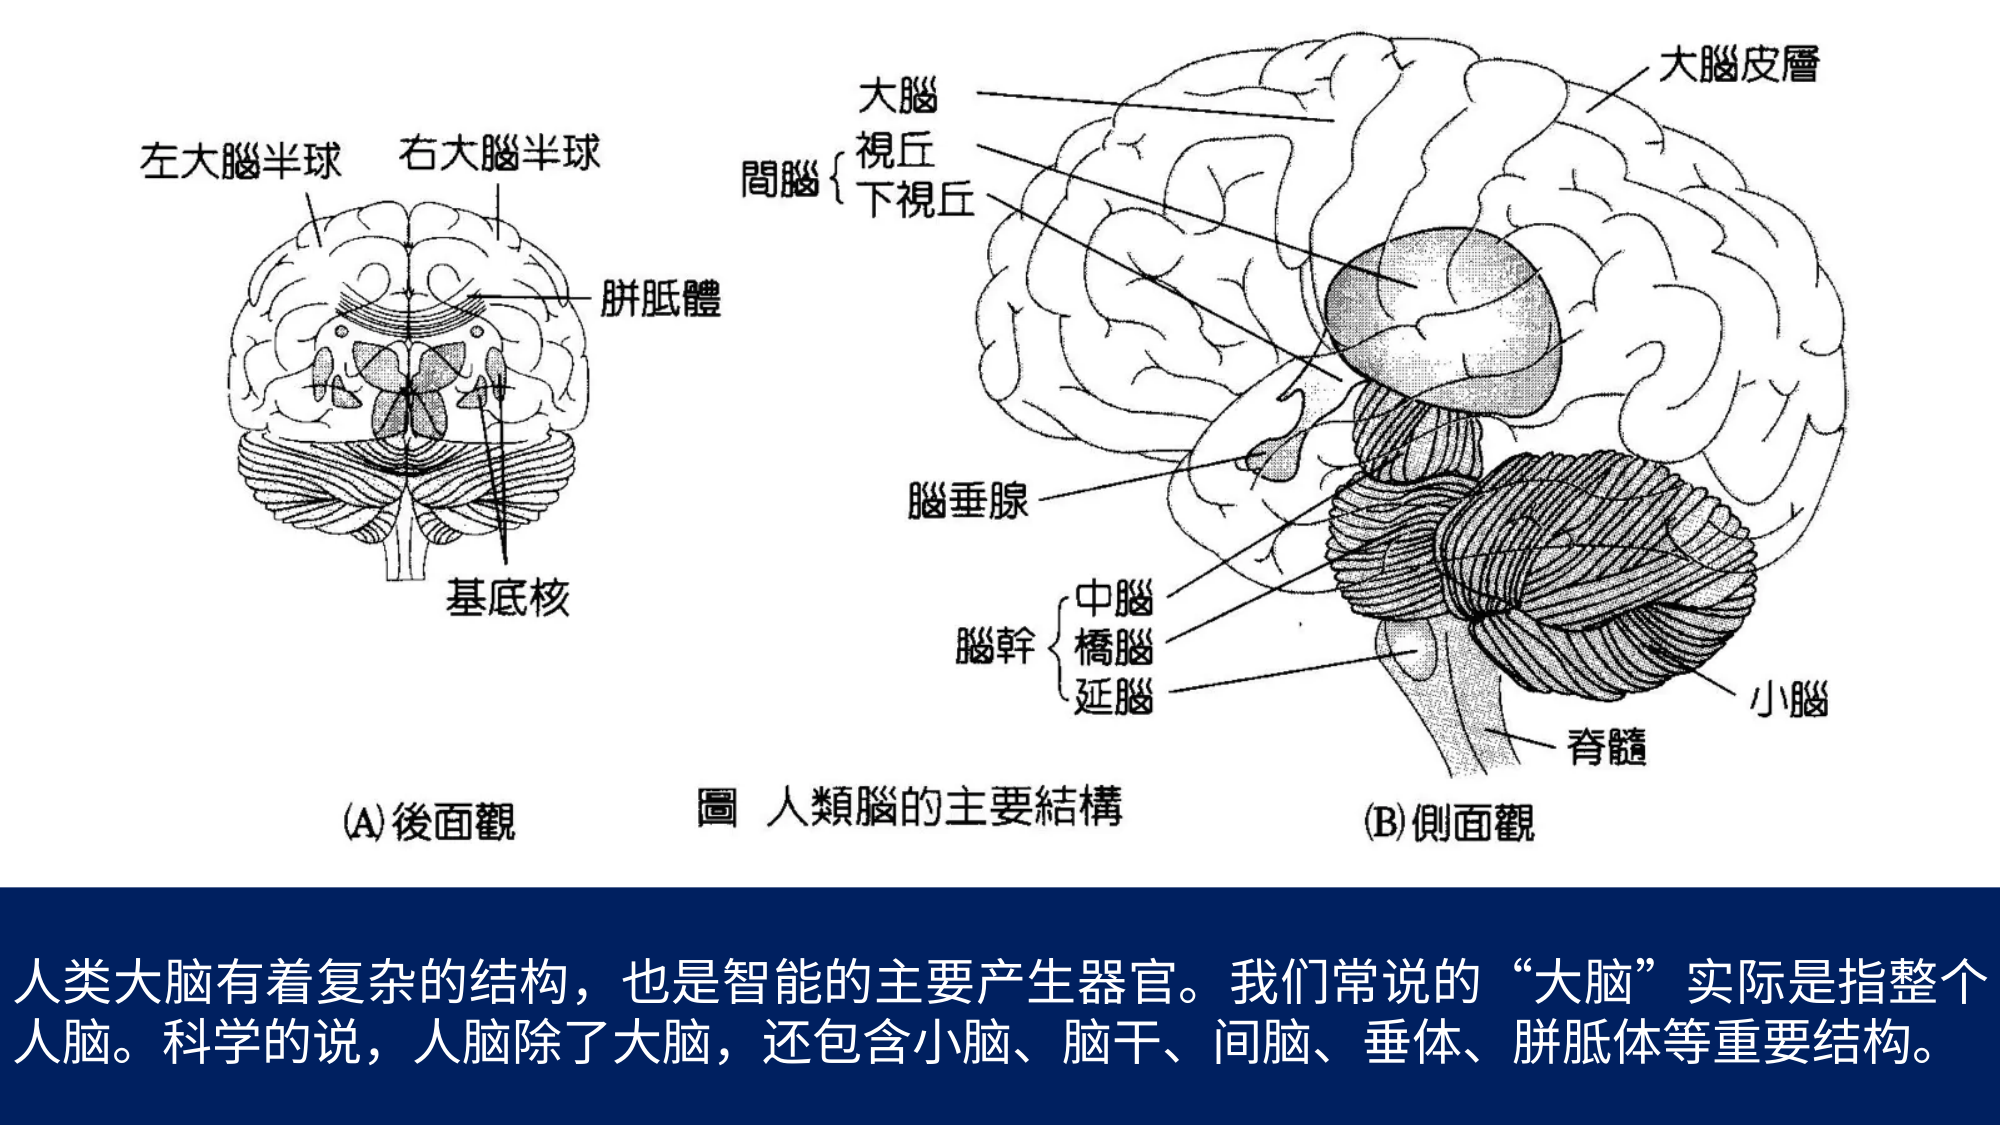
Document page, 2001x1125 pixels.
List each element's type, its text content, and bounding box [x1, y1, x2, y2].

picture [29, 10, 1953, 969]
text_box 人类大脑有着复杂的结构，也是智能的主要产生器官。我们常说的“大脑”实际是指整个人脑。科学的说，人脑除了大脑，还包含小脑、脑干、间脑、垂体、胼胝体等重要结构。 [0, 885, 2000, 1125]
